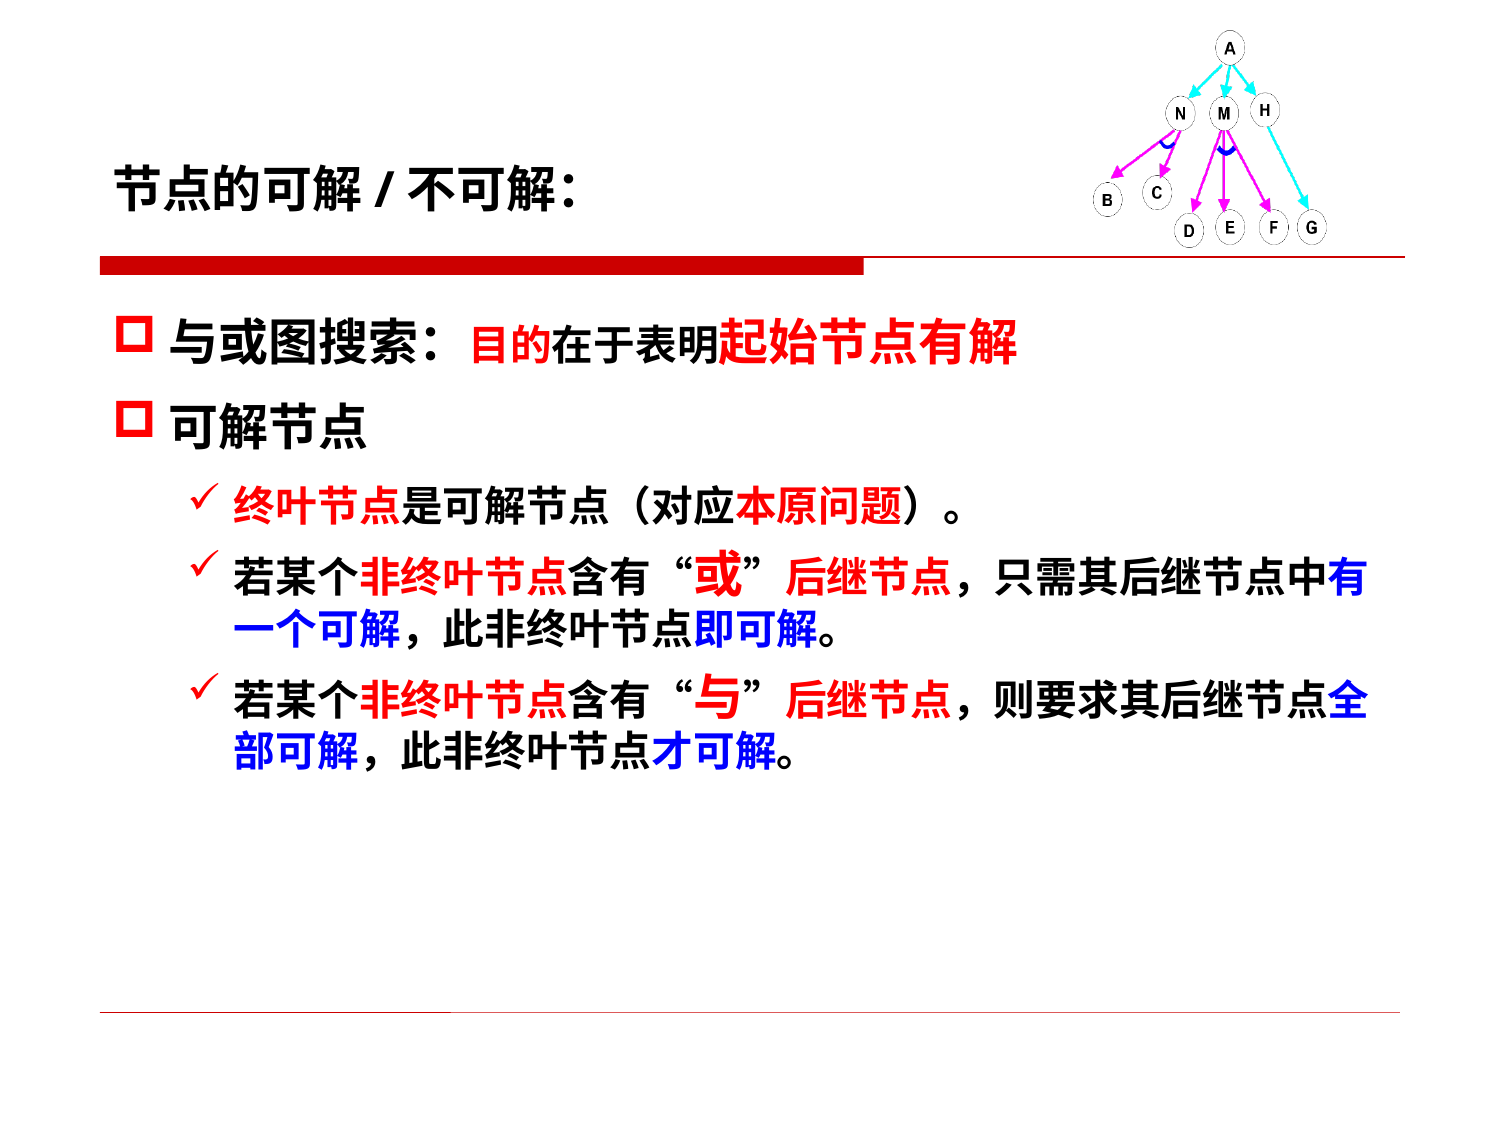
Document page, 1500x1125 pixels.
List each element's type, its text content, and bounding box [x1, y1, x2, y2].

text_box 节点的可解/不可解： [112, 157, 609, 232]
picture [1092, 30, 1327, 251]
text_box 与或图搜索：目的在于表明起始节点有解 可解节点 终叶节点是可解节点（对应本原问题）。 若某个非终叶节点含有“或”后继节点，只需其后继节点中有一个可解，此非终叶节点即可解。 若某个非终叶节点含有“与”后继节点，则要求其后继节点全部可解，此非终叶节点才可解。 [112, 302, 1412, 811]
